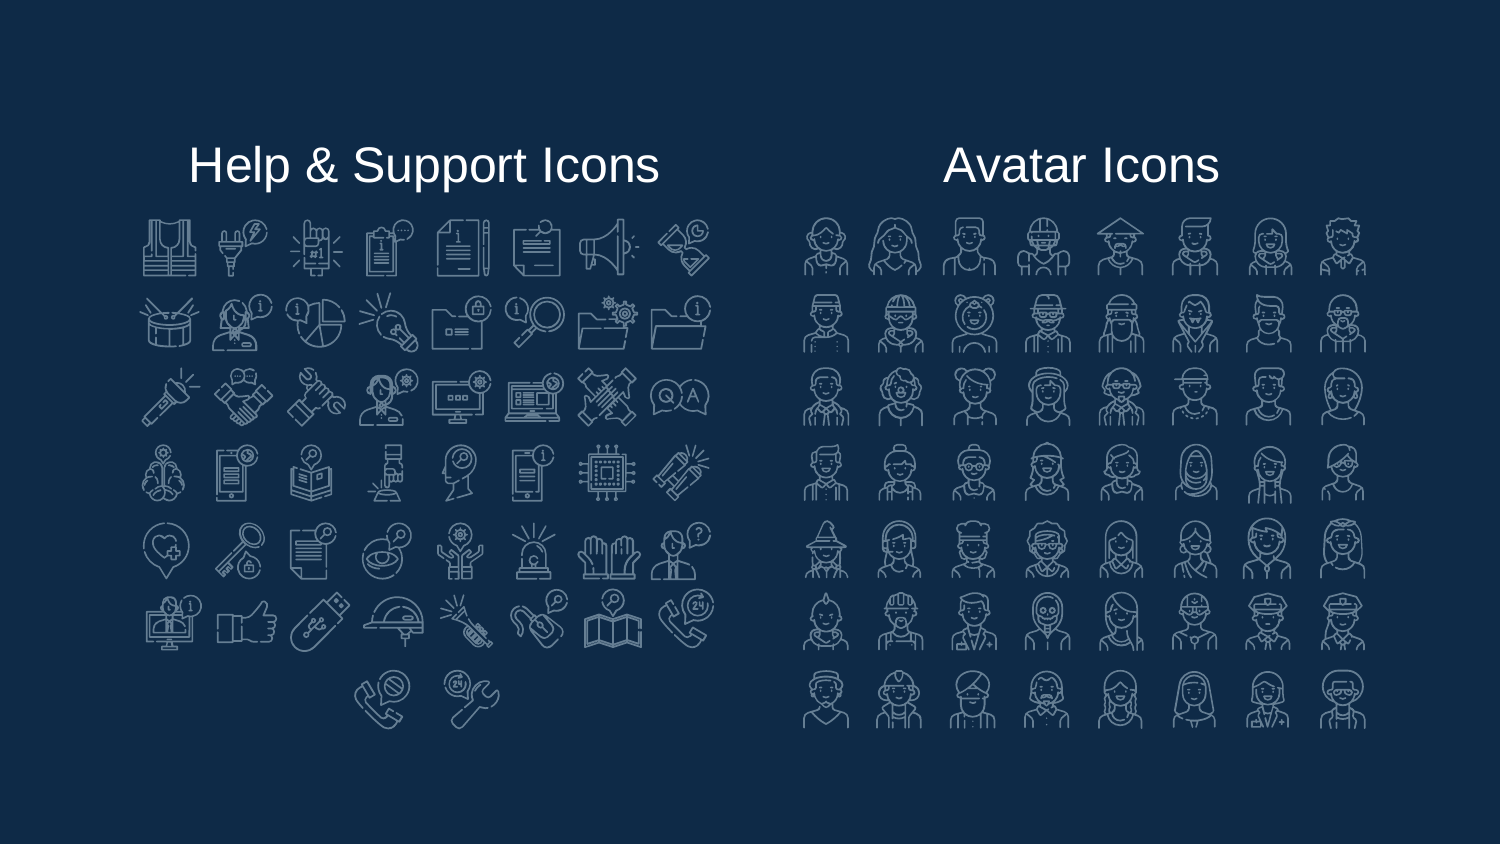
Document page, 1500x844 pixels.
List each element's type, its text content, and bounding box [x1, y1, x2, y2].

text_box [577, 295, 639, 350]
text_box [287, 367, 347, 427]
text_box Avatar Icons [797, 117, 1369, 197]
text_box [1248, 217, 1293, 276]
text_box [141, 444, 186, 502]
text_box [1172, 293, 1219, 354]
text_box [431, 295, 493, 350]
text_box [436, 522, 484, 581]
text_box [284, 297, 346, 348]
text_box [1245, 293, 1293, 354]
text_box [142, 522, 190, 580]
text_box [1023, 670, 1070, 729]
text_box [803, 443, 849, 502]
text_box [367, 444, 404, 502]
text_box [290, 444, 333, 502]
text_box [443, 669, 500, 730]
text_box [1016, 217, 1071, 276]
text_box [803, 367, 850, 427]
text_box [1171, 216, 1219, 276]
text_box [362, 596, 424, 648]
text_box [508, 588, 569, 649]
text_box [215, 444, 259, 502]
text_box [431, 369, 492, 425]
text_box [583, 588, 643, 649]
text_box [1174, 443, 1218, 501]
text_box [211, 293, 273, 352]
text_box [1096, 217, 1145, 276]
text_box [1319, 217, 1367, 276]
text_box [1320, 592, 1366, 651]
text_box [441, 444, 478, 502]
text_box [1245, 367, 1292, 426]
text_box [216, 600, 278, 644]
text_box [802, 591, 850, 651]
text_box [1319, 293, 1367, 353]
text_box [1024, 591, 1071, 651]
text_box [802, 669, 850, 729]
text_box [877, 293, 924, 354]
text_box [649, 378, 710, 416]
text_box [504, 372, 565, 422]
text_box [949, 670, 996, 729]
text_box Help & Support Icons [139, 117, 711, 197]
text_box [877, 591, 924, 651]
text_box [289, 522, 338, 580]
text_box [218, 219, 269, 277]
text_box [578, 444, 636, 502]
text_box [952, 443, 996, 502]
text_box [1024, 293, 1072, 354]
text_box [140, 367, 201, 428]
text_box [650, 294, 712, 350]
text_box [867, 216, 923, 276]
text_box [1321, 443, 1365, 501]
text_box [145, 594, 204, 651]
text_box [1099, 519, 1144, 579]
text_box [439, 594, 494, 649]
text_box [1171, 367, 1219, 426]
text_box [1171, 592, 1218, 651]
text_box [577, 367, 637, 427]
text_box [1246, 670, 1290, 729]
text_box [942, 216, 997, 276]
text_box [1242, 517, 1292, 580]
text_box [1100, 443, 1144, 502]
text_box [1173, 520, 1218, 579]
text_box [652, 444, 711, 502]
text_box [365, 219, 416, 277]
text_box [1098, 366, 1145, 427]
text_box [875, 669, 923, 729]
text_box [1319, 669, 1366, 730]
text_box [512, 219, 561, 277]
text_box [436, 219, 491, 277]
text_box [1245, 592, 1291, 651]
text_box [361, 522, 413, 580]
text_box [214, 522, 266, 580]
text_box [143, 219, 197, 277]
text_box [138, 297, 200, 348]
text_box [511, 522, 557, 580]
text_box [657, 219, 711, 277]
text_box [1247, 445, 1292, 505]
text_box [657, 588, 715, 649]
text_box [951, 520, 996, 579]
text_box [953, 367, 998, 426]
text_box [1172, 670, 1216, 729]
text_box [951, 591, 998, 651]
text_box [1024, 441, 1070, 502]
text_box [1319, 517, 1366, 580]
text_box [1098, 293, 1145, 354]
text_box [578, 218, 640, 276]
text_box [804, 216, 849, 276]
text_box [511, 444, 555, 502]
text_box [1099, 591, 1144, 652]
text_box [878, 443, 922, 501]
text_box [358, 368, 420, 426]
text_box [804, 519, 849, 579]
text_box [358, 292, 419, 353]
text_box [951, 293, 998, 354]
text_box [504, 296, 567, 349]
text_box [353, 669, 412, 730]
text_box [213, 367, 274, 427]
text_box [1025, 519, 1070, 579]
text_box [1321, 367, 1365, 426]
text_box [1025, 366, 1071, 427]
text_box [877, 519, 922, 579]
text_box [650, 521, 712, 581]
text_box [289, 591, 351, 653]
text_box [1097, 669, 1143, 730]
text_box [576, 535, 642, 580]
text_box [878, 366, 924, 427]
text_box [289, 219, 344, 277]
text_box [803, 293, 850, 354]
